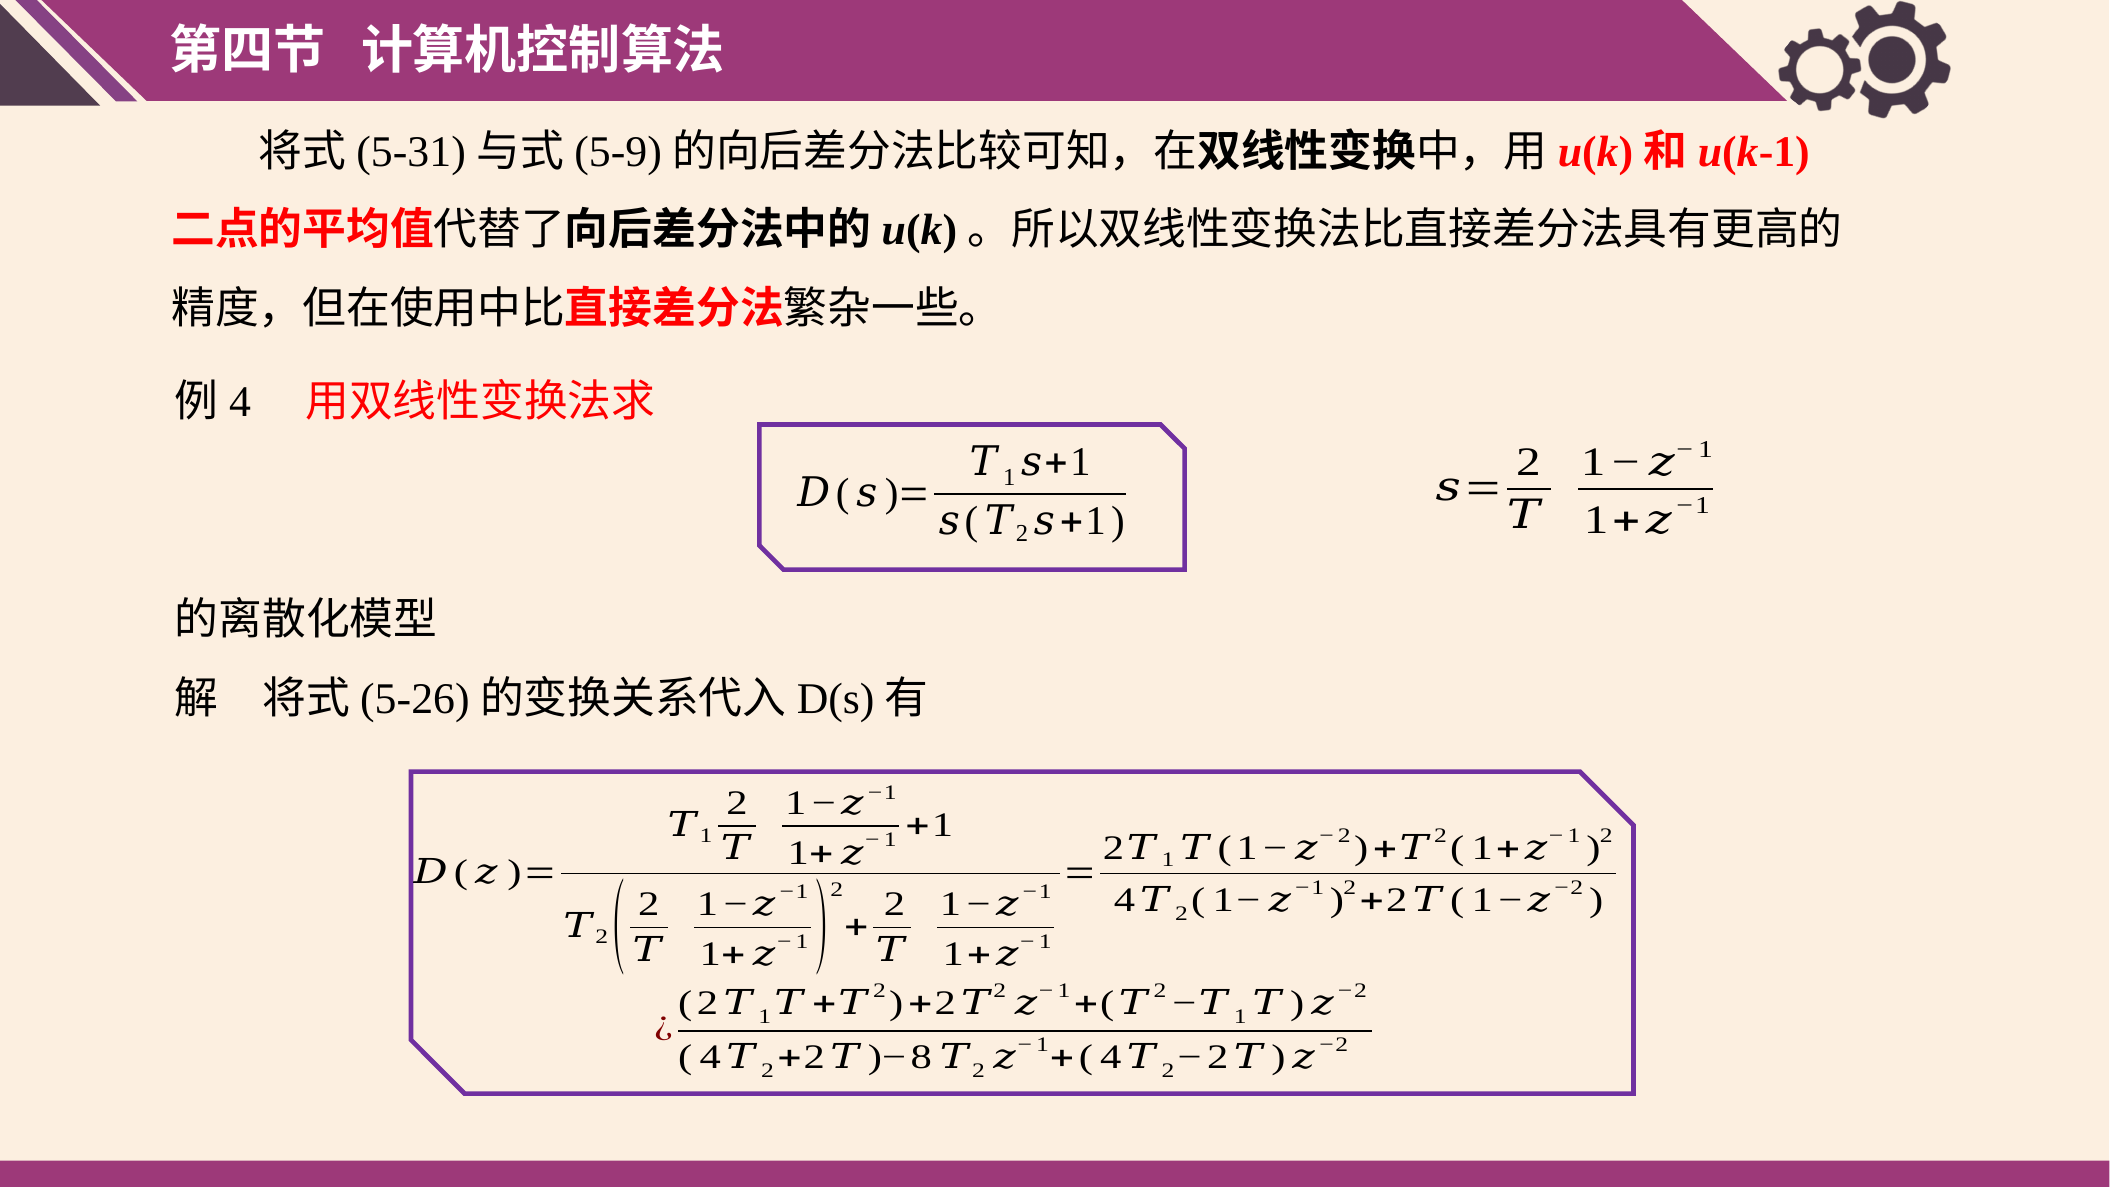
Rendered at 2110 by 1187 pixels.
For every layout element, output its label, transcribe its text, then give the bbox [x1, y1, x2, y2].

text_box [0, 1160, 2110, 1187]
text_box [13, 0, 140, 103]
text_box [40, 0, 1775, 103]
text_box [758, 433, 1186, 556]
text_box 第四节 计算机控制算法 [153, 8, 1460, 87]
text_box 的离散化模型 解 将式(5-26)的变换关系代入D(s)有 [71, 556, 1790, 731]
text_box 将式(5-31)与式(5-9)的向后差分法比较可知，在双线性变换中，用u(k)和u(k-1)二点的平均值代替了向后差分法中的u(k)。所以双线性变换法比直接差分法具有更高的精度，但在使用中比直接差分法繁杂一些。 [155, 88, 1873, 341]
text_box [0, 2, 103, 107]
text_box [409, 770, 1635, 1095]
text_box 例4 用双线性变换法求 [71, 338, 1790, 433]
picture [1793, 0, 1942, 139]
